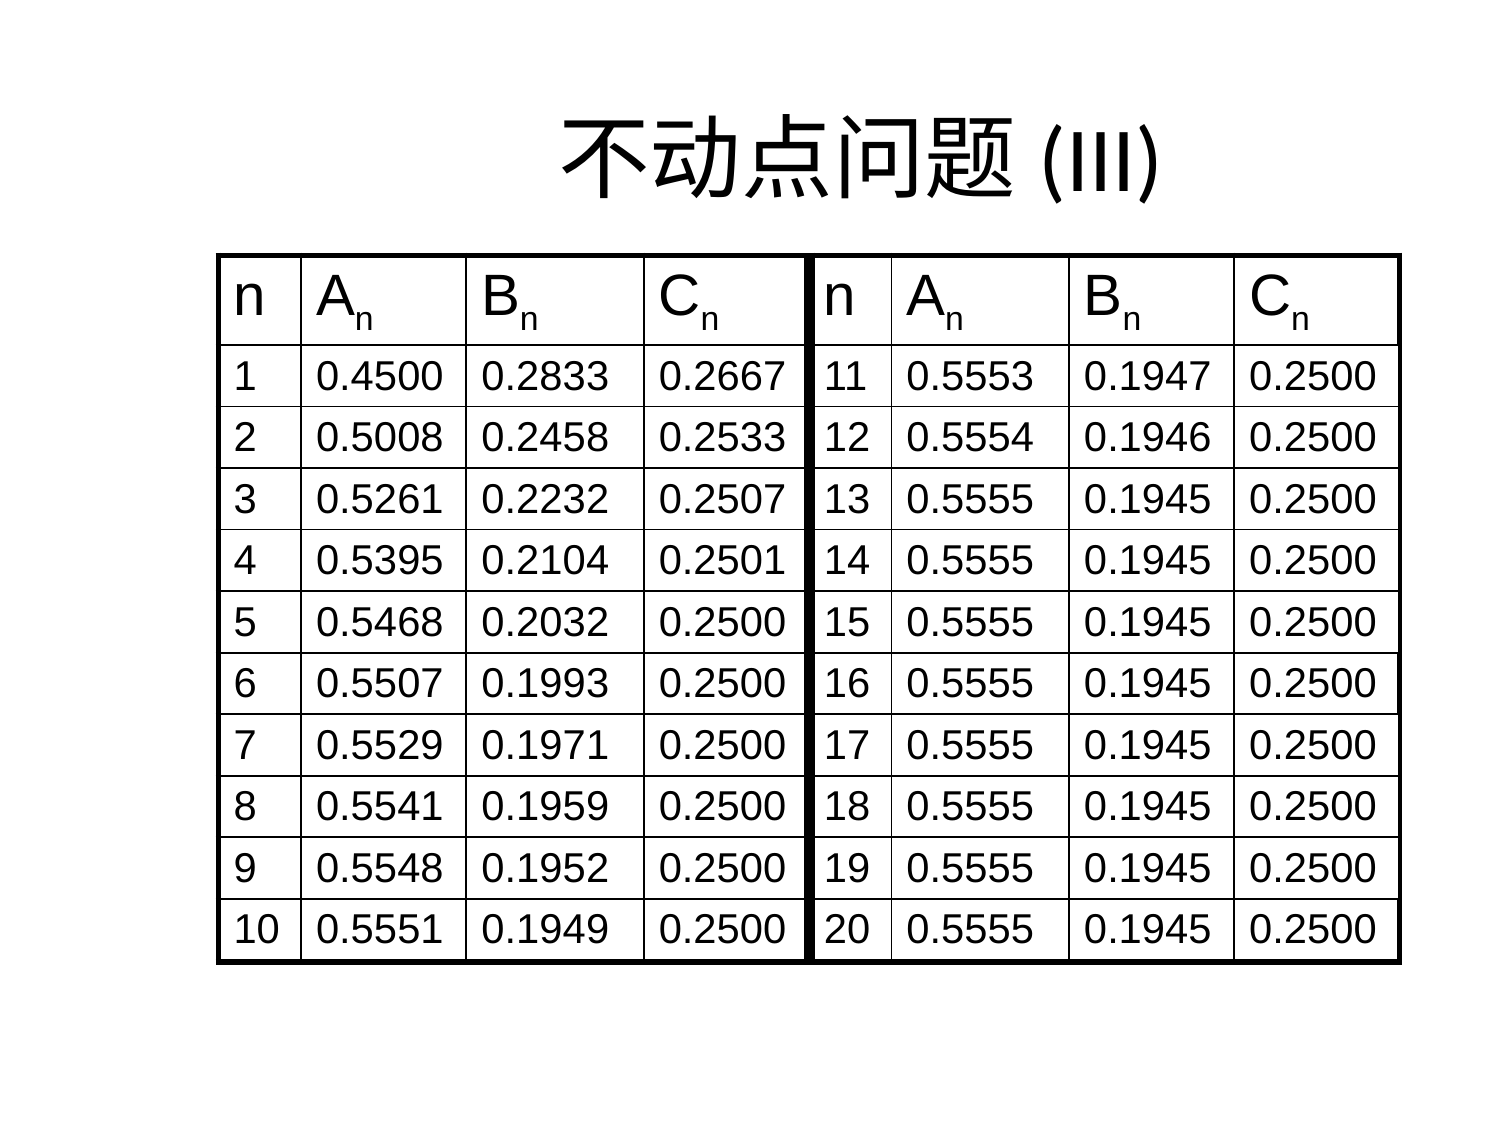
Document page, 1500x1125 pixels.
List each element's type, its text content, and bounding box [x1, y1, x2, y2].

table_cell 20 [815, 900, 891, 959]
table_cell 0.1945 [1070, 777, 1233, 836]
table_cell 0.2500 [1235, 346, 1398, 406]
table_header n [815, 258, 891, 344]
table_cell 0.5555 [892, 654, 1068, 713]
table_cell 0.2500 [1235, 838, 1398, 898]
table_header Cn [1235, 258, 1397, 344]
table_cell 0.2500 [1235, 715, 1398, 775]
table_cell 0.1959 [467, 777, 643, 836]
table_cell 1 [221, 346, 300, 406]
table_cell 5 [221, 592, 300, 652]
table_cell 0.2501 [645, 530, 804, 590]
table_cell 18 [815, 777, 891, 836]
table_cell 0.5548 [302, 838, 465, 898]
table_cell 13 [815, 469, 891, 529]
table_cell 0.1945 [1070, 654, 1233, 713]
table_cell 0.1993 [467, 654, 643, 713]
table_cell 0.5555 [892, 900, 1068, 959]
table_header n [221, 258, 300, 344]
table_cell 0.2500 [645, 777, 804, 836]
table_header An [302, 258, 465, 344]
table_cell 10 [221, 900, 300, 959]
table_cell 6 [221, 654, 300, 713]
table_header Bn [467, 258, 643, 344]
table_cell 4 [221, 530, 300, 590]
table_cell 0.5554 [892, 407, 1068, 467]
table_cell 0.1945 [1070, 592, 1233, 652]
table_cell 0.2833 [467, 346, 643, 406]
table_cell 0.2500 [1235, 654, 1397, 713]
table_cell 12 [815, 407, 891, 467]
table_header An [892, 258, 1068, 344]
table_cell 0.1945 [1070, 838, 1233, 898]
table_cell 0.1945 [1070, 900, 1233, 959]
table_cell 0.1945 [1070, 715, 1233, 775]
table_cell 0.5008 [302, 407, 465, 467]
table_cell 0.1945 [1070, 530, 1233, 590]
table_cell 19 [815, 838, 891, 898]
table_cell 16 [815, 654, 891, 713]
table_cell 0.2500 [645, 838, 804, 898]
table_cell 0.5541 [302, 777, 465, 836]
table_cell 17 [815, 715, 891, 775]
table_cell 0.5555 [892, 838, 1068, 898]
table_cell 11 [815, 346, 891, 406]
table_cell 0.5555 [892, 715, 1068, 775]
table_cell 0.5261 [302, 469, 465, 529]
table_cell 0.5555 [892, 530, 1068, 590]
table_cell 0.5555 [892, 777, 1068, 836]
table_cell 2 [221, 407, 300, 467]
table_cell 0.5555 [892, 469, 1068, 529]
table_cell 0.1971 [467, 715, 643, 775]
table_cell 0.1945 [1070, 469, 1233, 529]
table_cell 0.5555 [892, 592, 1068, 652]
table_header Cn [645, 258, 804, 344]
table_cell 0.2667 [645, 346, 804, 406]
table_cell 0.2500 [1235, 469, 1398, 529]
table_cell 0.2500 [645, 654, 804, 713]
table_cell 0.5553 [892, 346, 1068, 406]
table_cell 0.2032 [467, 592, 643, 652]
table_cell 0.2500 [1235, 530, 1398, 590]
table_cell 0.4500 [302, 346, 465, 406]
table_cell 0.1946 [1070, 407, 1233, 467]
table_cell 0.5529 [302, 715, 465, 775]
table_cell 0.1949 [467, 900, 643, 959]
table_cell 0.2104 [467, 530, 643, 590]
table_cell 0.2507 [645, 469, 804, 529]
table_cell 8 [221, 777, 300, 836]
table_cell 0.5395 [302, 530, 465, 590]
title 不动点问题(III) [221, 35, 1500, 275]
table_cell 0.5507 [302, 654, 465, 713]
table_cell 0.2500 [1235, 900, 1397, 959]
table_cell 3 [221, 469, 300, 529]
table_cell 7 [221, 715, 300, 775]
table_cell 0.2500 [645, 715, 804, 775]
table_header Bn [1070, 258, 1233, 344]
table_cell 0.2500 [645, 900, 804, 959]
table_cell 0.2500 [645, 592, 804, 652]
table_cell 0.2500 [1235, 592, 1398, 652]
table_cell 0.1952 [467, 838, 643, 898]
table_cell 0.2500 [1235, 777, 1398, 836]
table_cell 0.2232 [467, 469, 643, 529]
table_cell 0.5551 [302, 900, 465, 959]
table_cell 0.2500 [1235, 407, 1398, 467]
table_cell 9 [221, 838, 300, 898]
table_cell 0.1947 [1070, 346, 1233, 406]
table_cell 0.2458 [467, 407, 643, 467]
table_cell 15 [815, 592, 891, 652]
table_cell 0.2533 [645, 407, 804, 467]
table_cell 14 [815, 530, 891, 590]
table_cell 0.5468 [302, 592, 465, 652]
